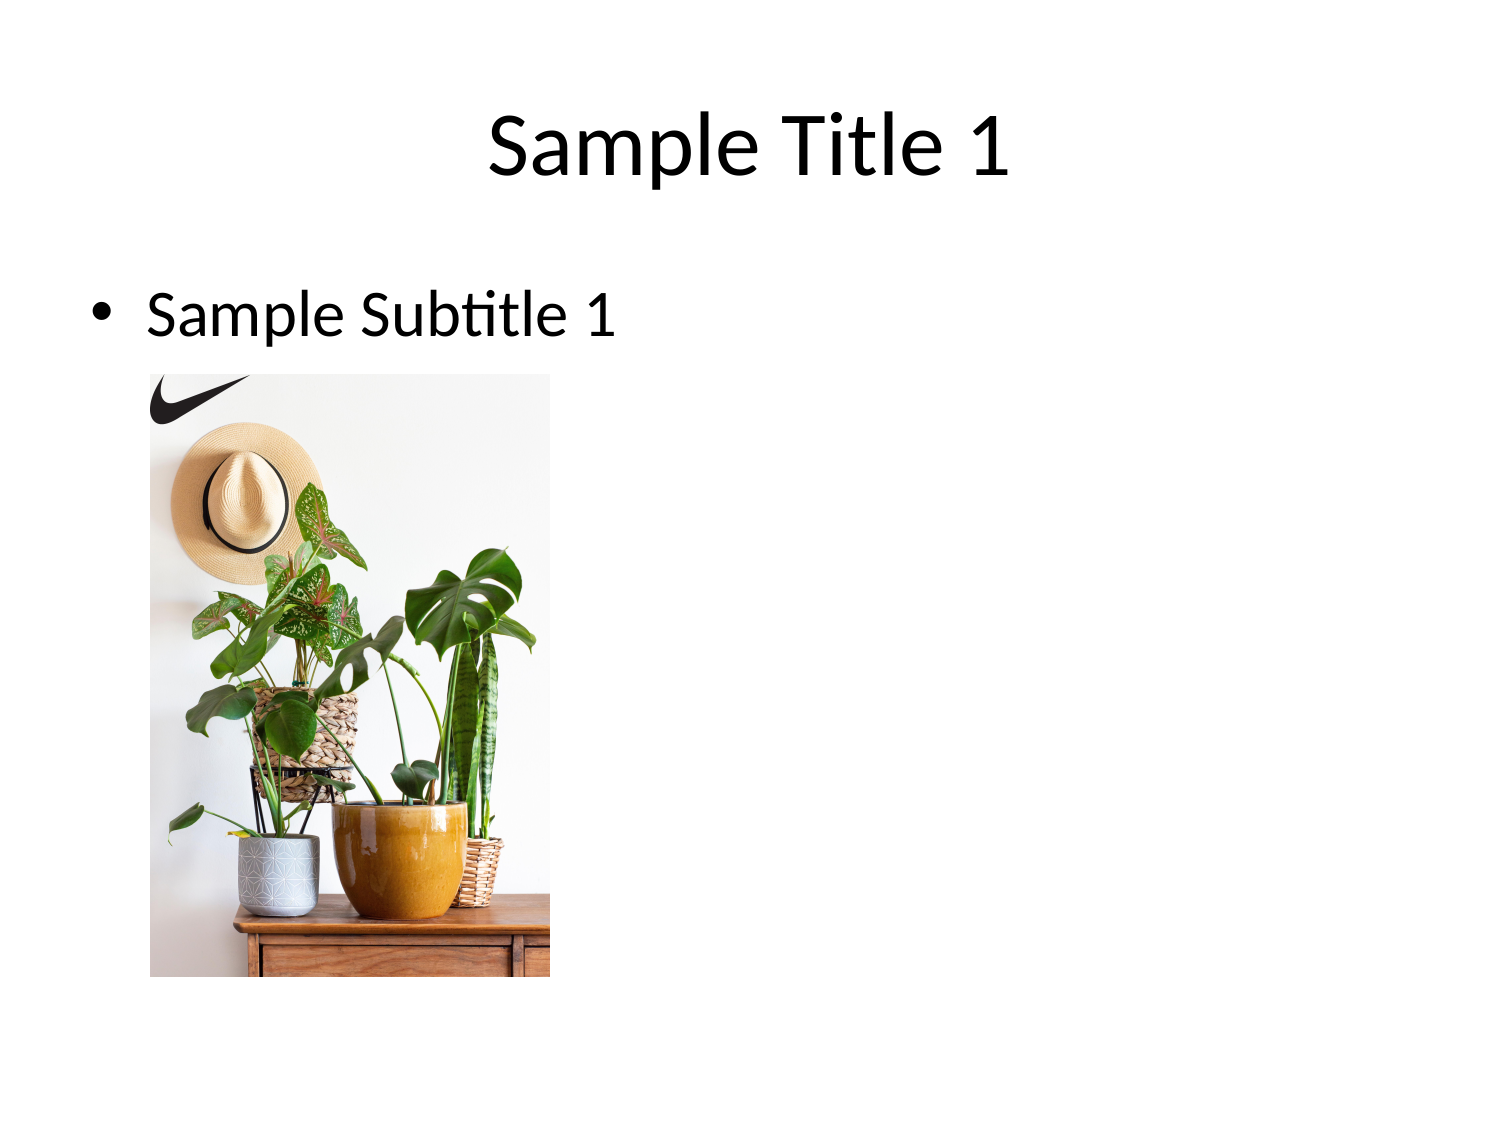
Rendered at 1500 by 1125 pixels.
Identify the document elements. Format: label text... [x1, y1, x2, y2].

title Sample Title 1 [75, 45, 1425, 233]
list Sample Subtitle 1 [75, 262, 1425, 1005]
picture [149, 374, 551, 977]
